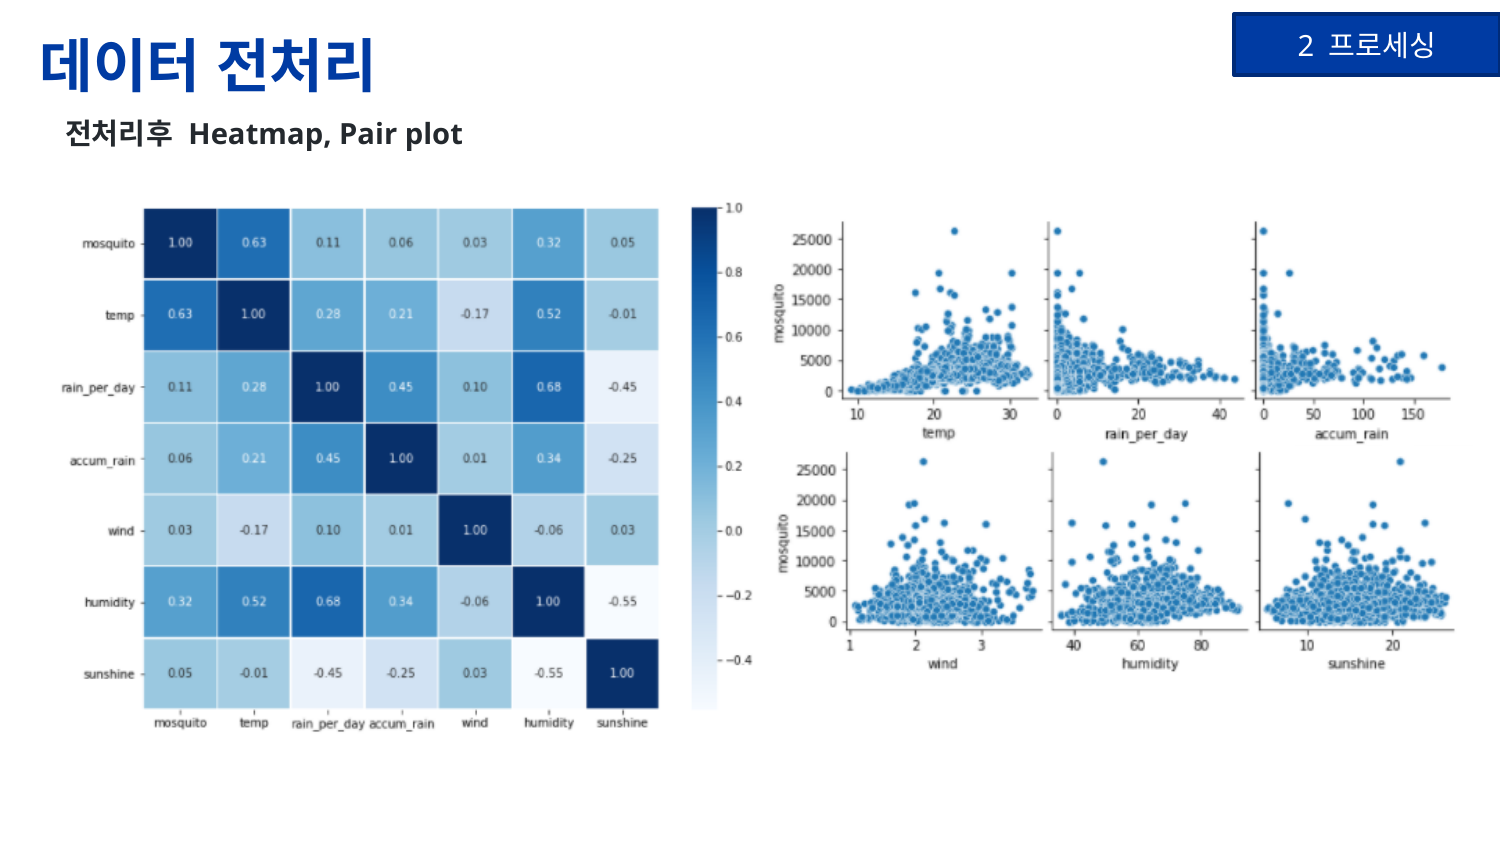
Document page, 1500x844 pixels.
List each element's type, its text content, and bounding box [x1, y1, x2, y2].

text_box 2 프로세싱 [1232, 12, 1500, 77]
text_box 전처리후 Heatmap, Pair plot [50, 108, 743, 158]
picture [49, 201, 1486, 747]
title 데이터 전처리 [24, 14, 1291, 109]
